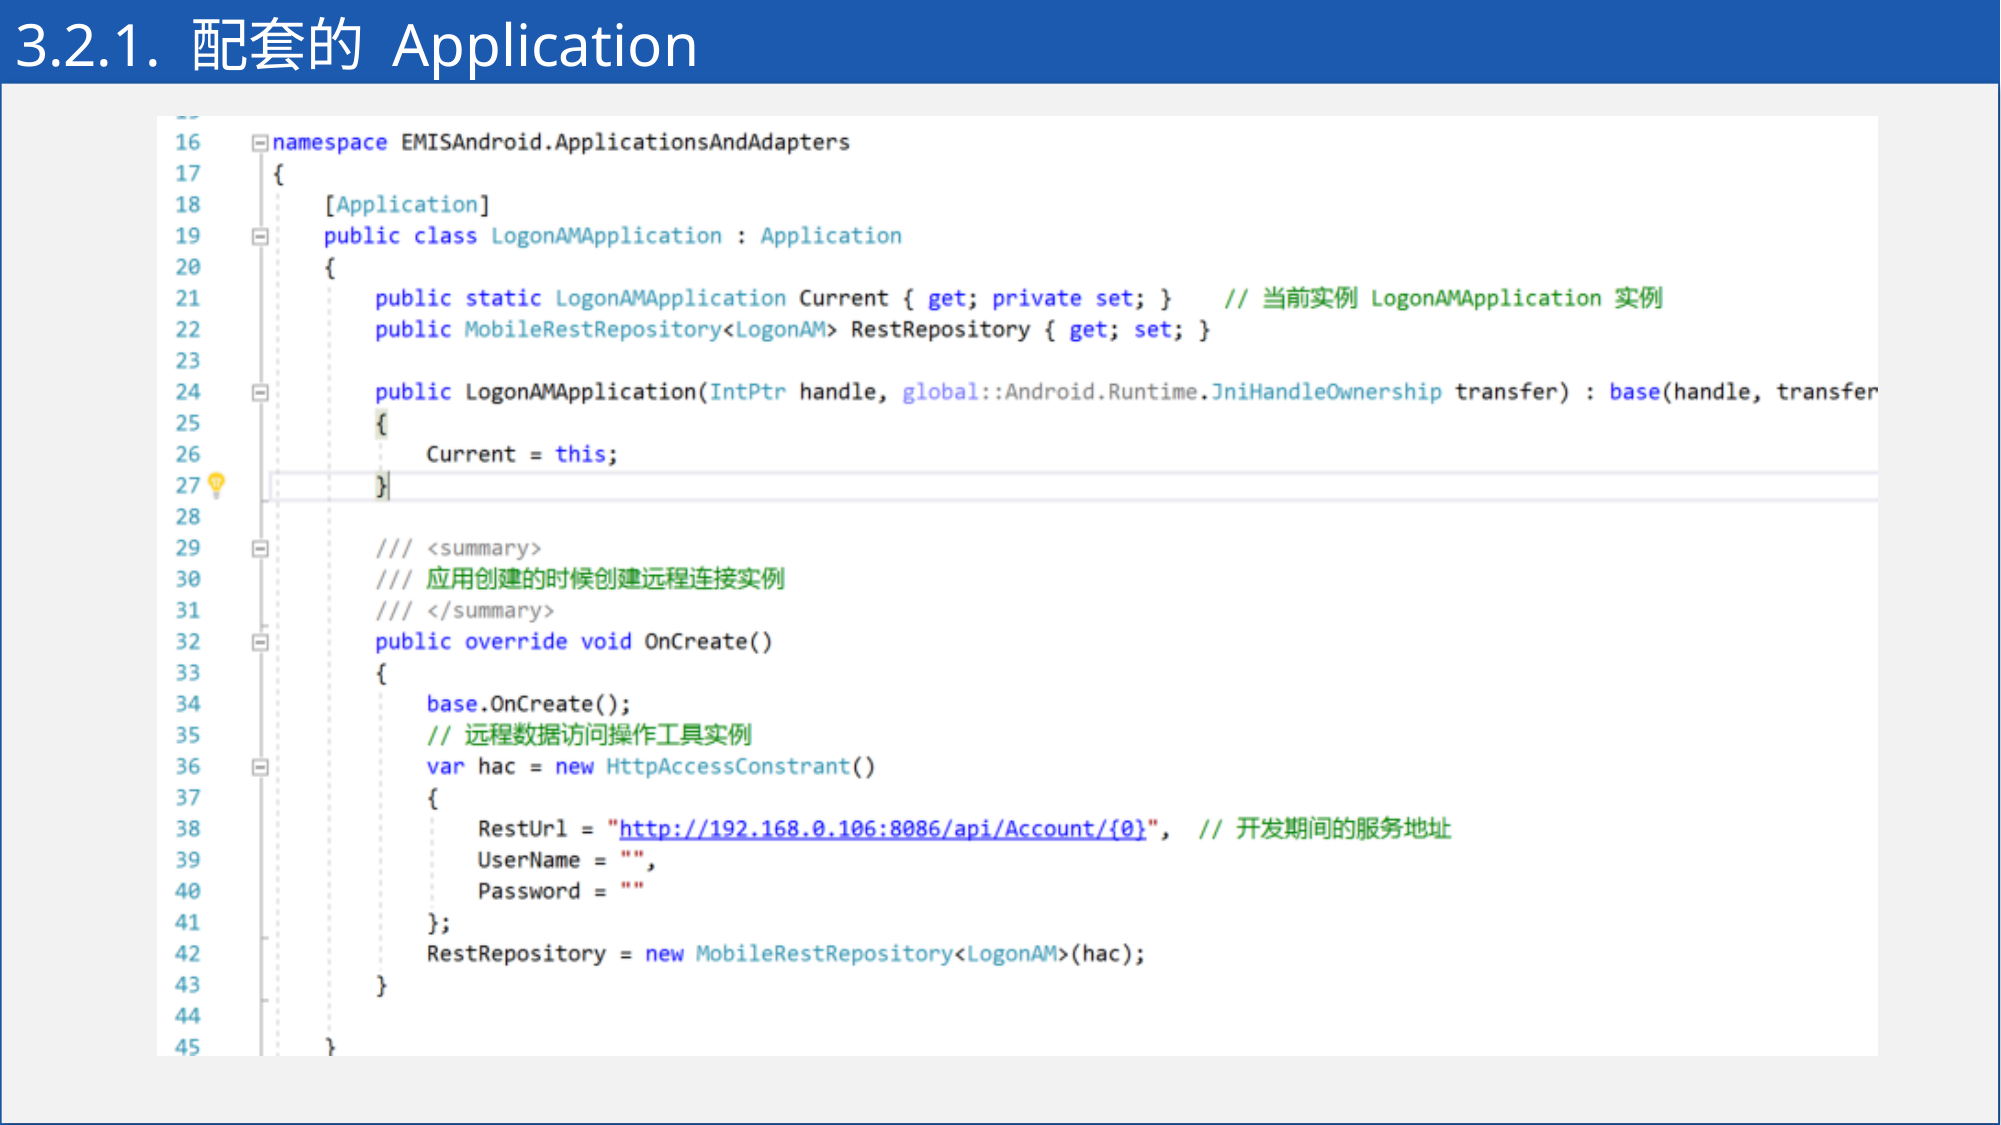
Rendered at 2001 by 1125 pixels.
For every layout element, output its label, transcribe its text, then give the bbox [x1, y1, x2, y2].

picture [157, 115, 1878, 1057]
title 3.2.1. 配套的 Application [0, 1, 2000, 84]
